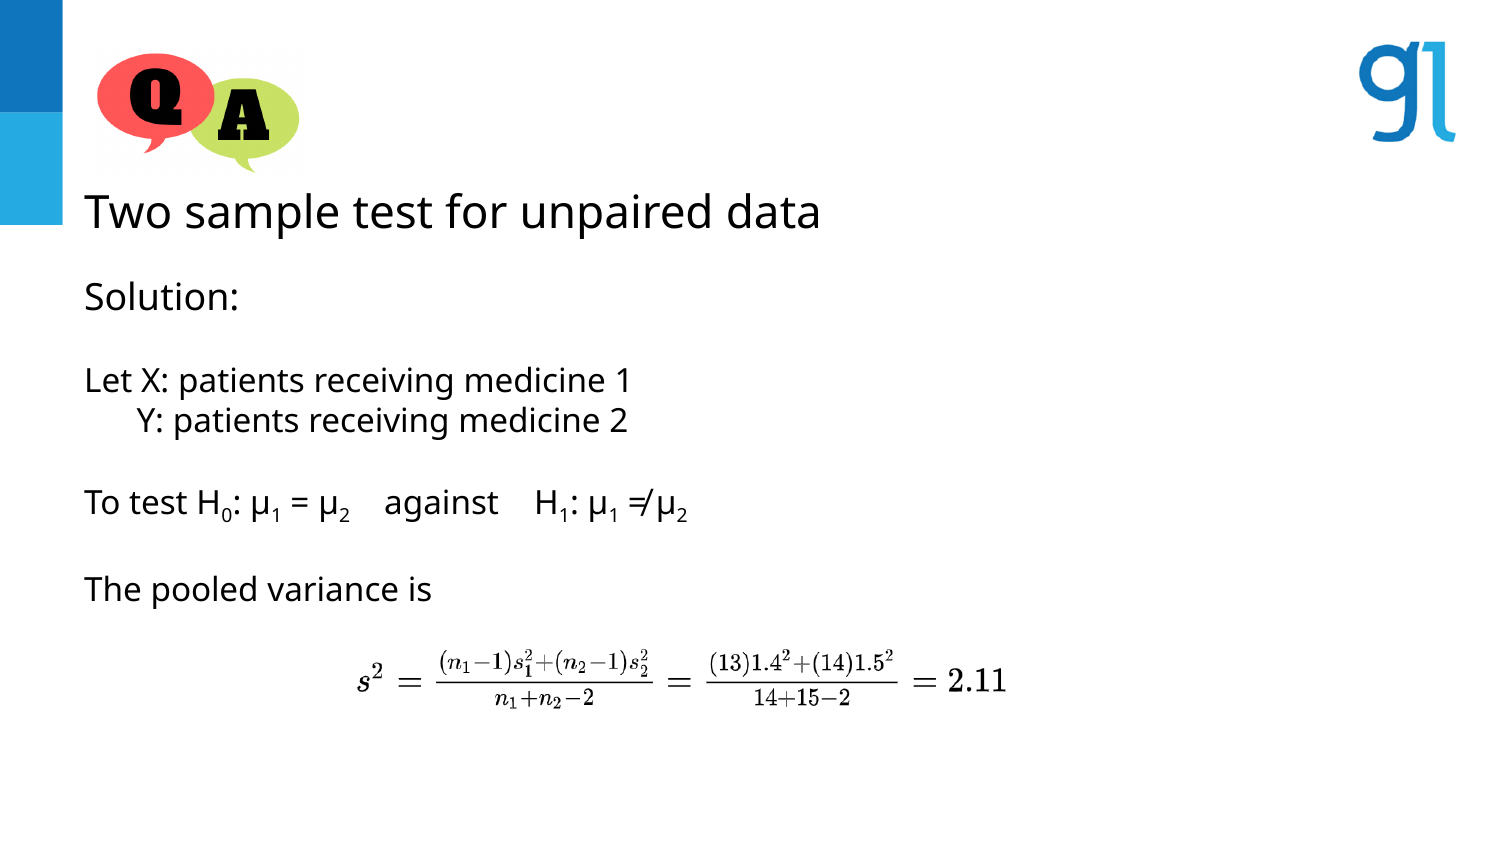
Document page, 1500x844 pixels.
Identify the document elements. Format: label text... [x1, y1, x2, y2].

picture [1331, 17, 1482, 167]
subtitle Two sample test for unpaired data [69, 159, 1142, 225]
text_box Solution: Let X: patients receiving medicine 1 Y: patients receiving medicine 2 To test H0: µ1 = µ2 against H1: µ1 ≠ µ2 The pooled variance is [69, 257, 1448, 638]
picture [91, 48, 307, 159]
picture [355, 645, 1007, 711]
